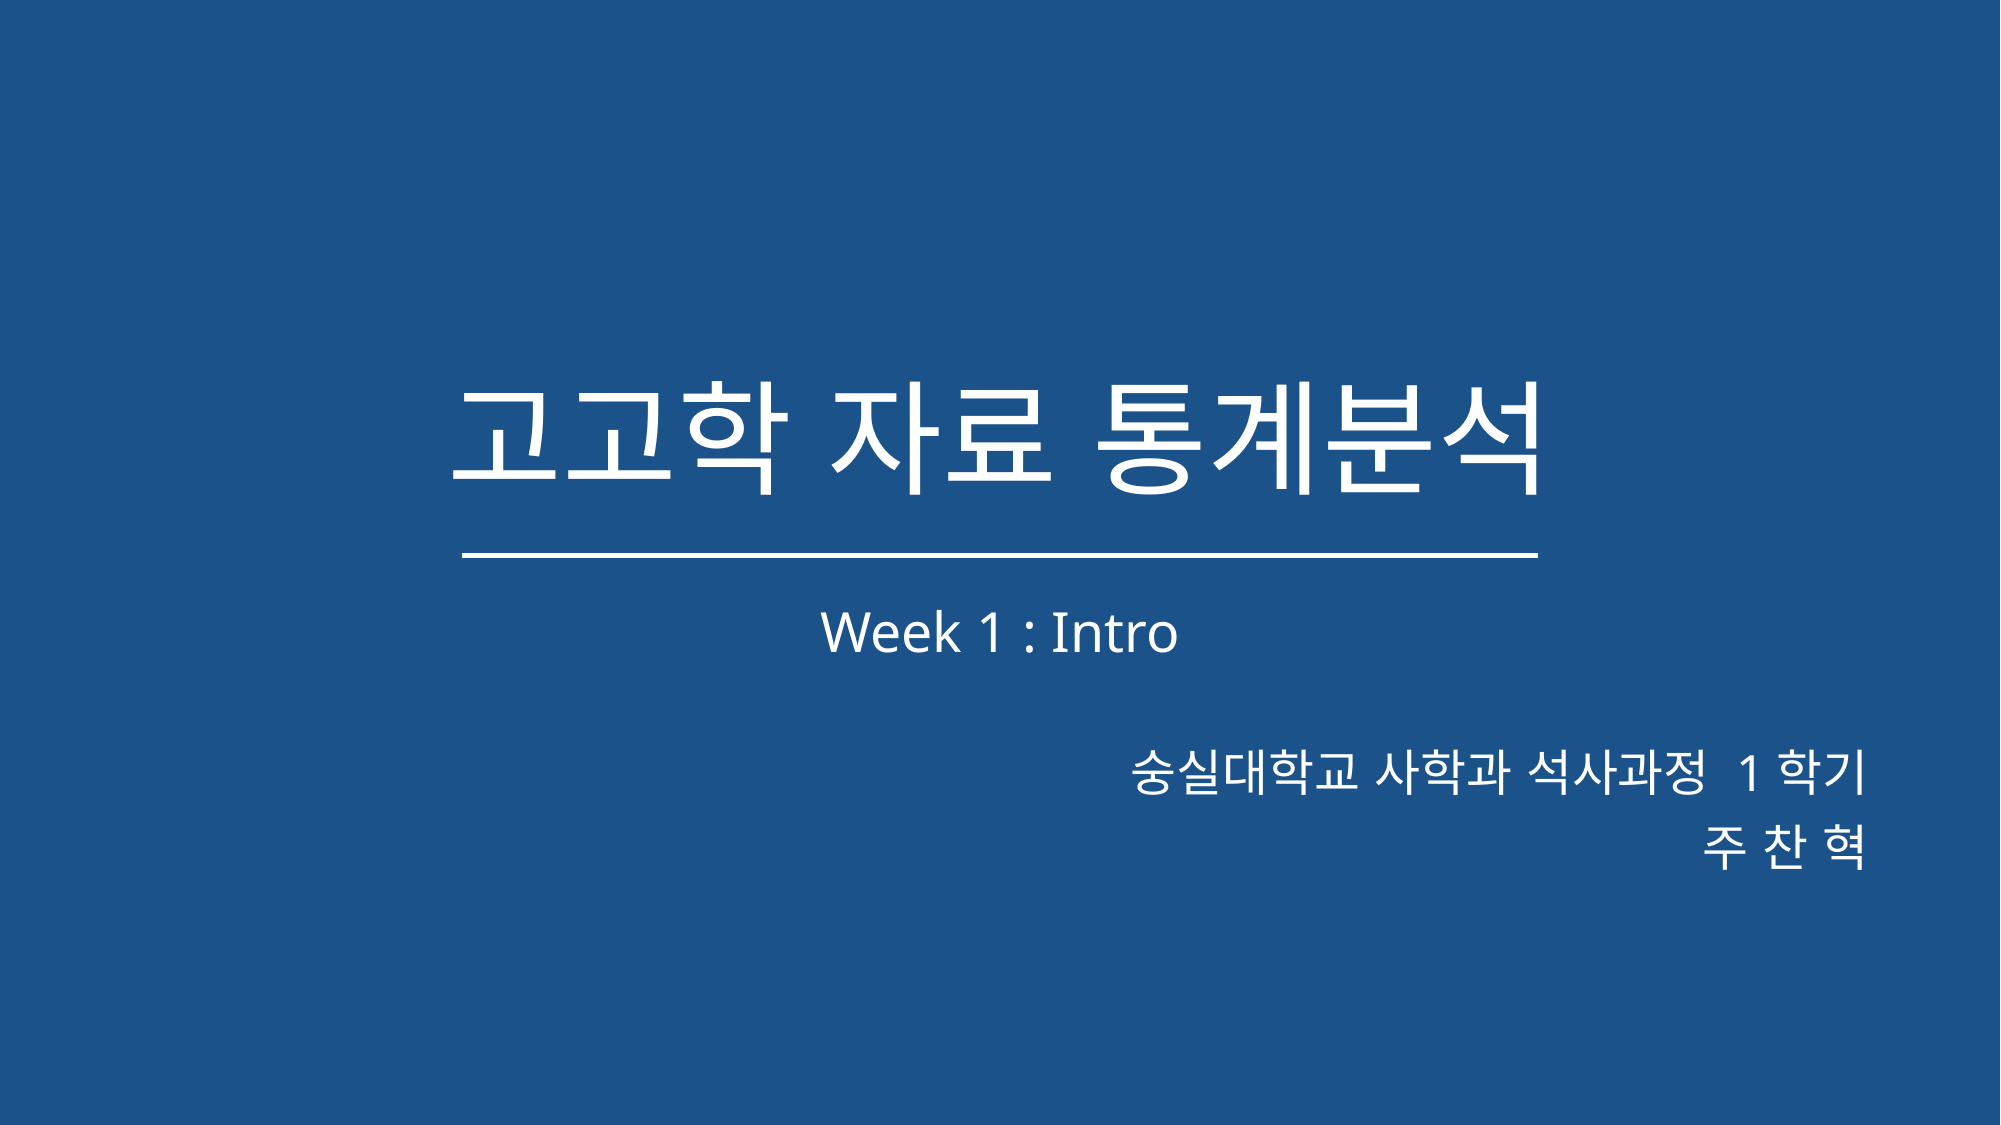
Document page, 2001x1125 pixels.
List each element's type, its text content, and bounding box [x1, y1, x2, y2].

title 고고학 자료 통계분석 [249, 339, 1750, 521]
subtitle Week 1 : Intro [249, 597, 1750, 673]
text_box 숭실대학교 사학과 석사과정 1학기 주 찬 혁 [383, 740, 1884, 1013]
